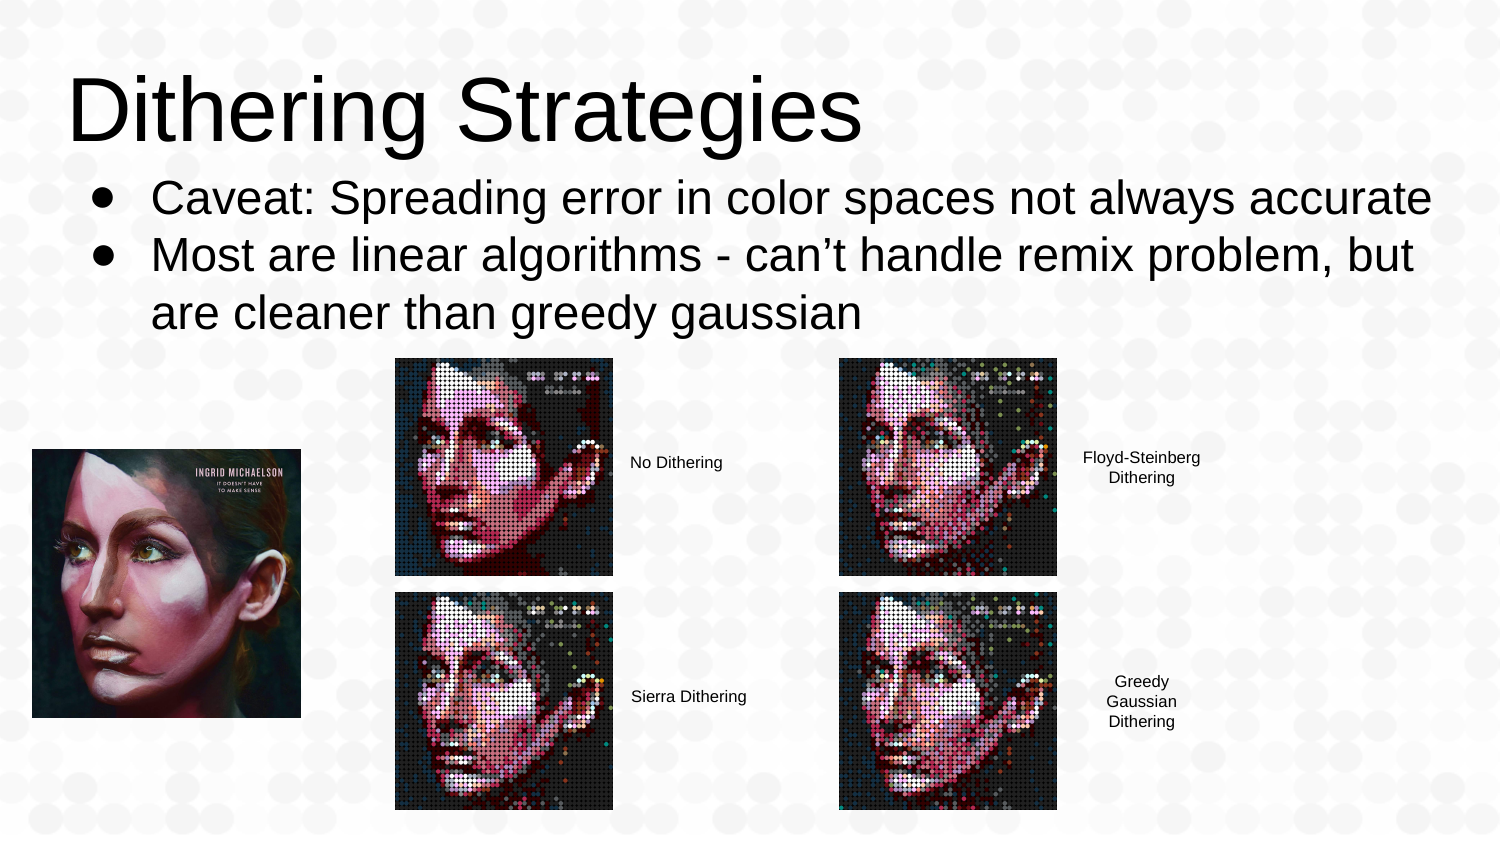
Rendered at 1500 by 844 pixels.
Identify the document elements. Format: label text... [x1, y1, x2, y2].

text_box Sierra Dithering [616, 675, 776, 716]
text_box Greedy Gaussian Dithering [1077, 655, 1206, 746]
text_box Caveat: Spreading error in color spaces not always accurate Most are linear algorithms - can’t handle remix problem, but are cleaner than greedy gaussian [60, 151, 1478, 354]
picture [0, 0, 1500, 844]
text_box Floyd-Steinberg Dithering [1060, 431, 1236, 502]
text_box No Dithering [616, 441, 741, 482]
title Dithering Strategies [51, 34, 1449, 175]
